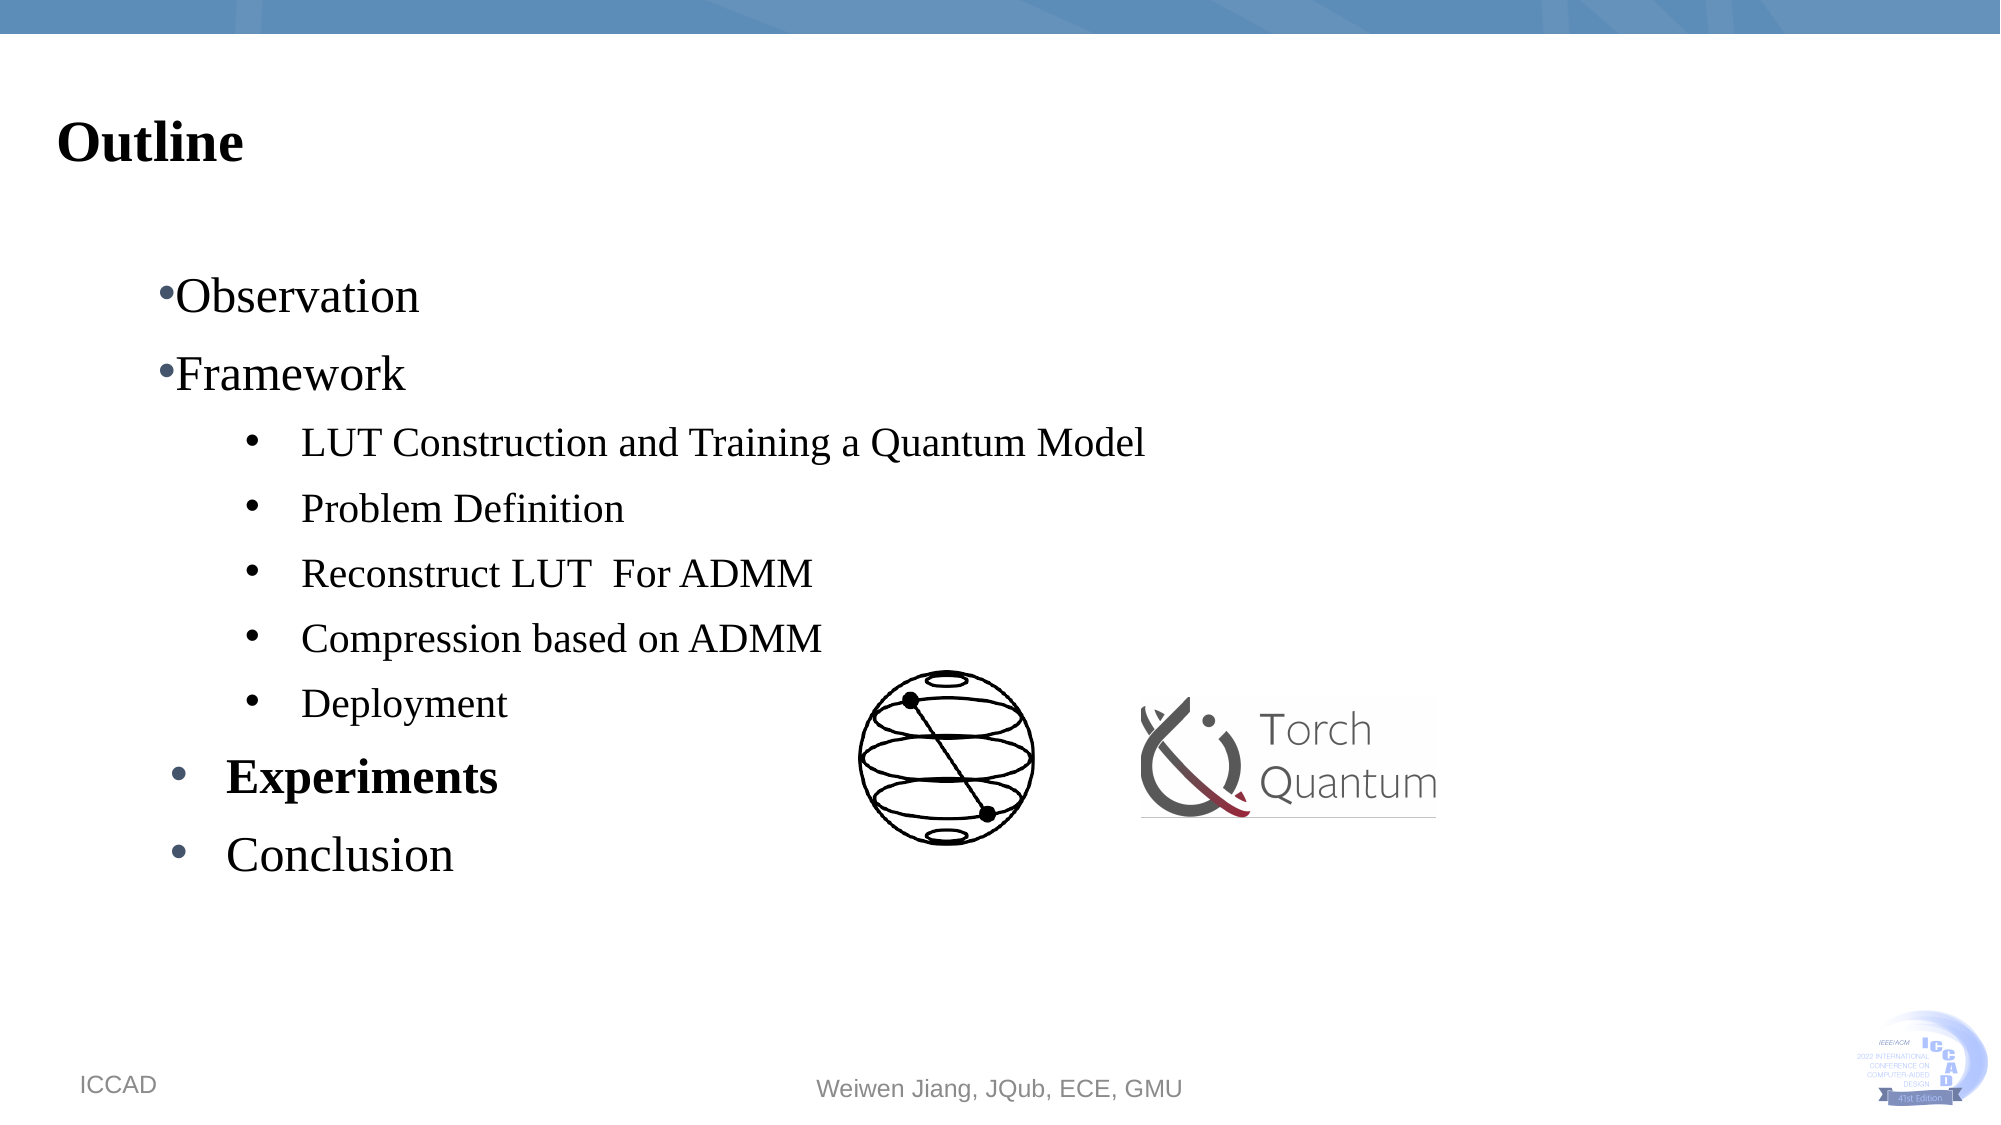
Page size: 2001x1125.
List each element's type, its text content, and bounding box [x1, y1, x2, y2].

picture [1141, 697, 1436, 819]
text_box Observation Framework LUT Construction and Training a Quantum Model Problem Definition Reconstruct LUT For ADMM Compression based on ADMM Deployment Experiments Conclusion [143, 191, 1923, 967]
title Outline [41, 92, 336, 182]
picture [858, 670, 1035, 846]
